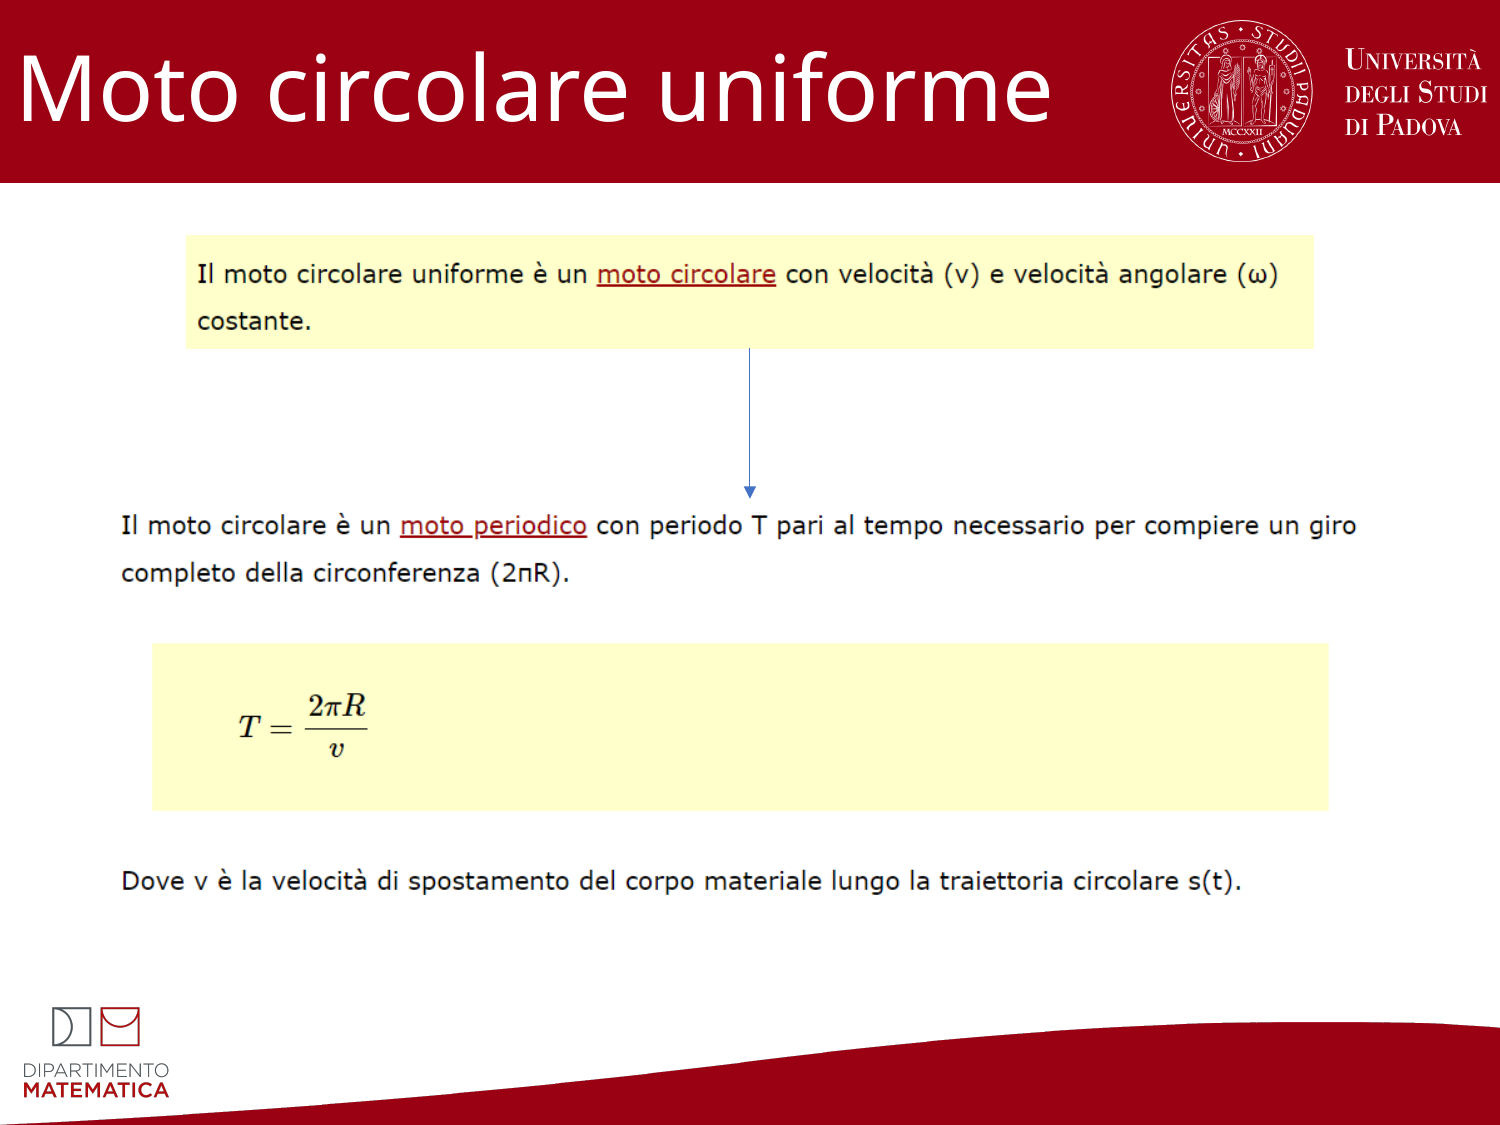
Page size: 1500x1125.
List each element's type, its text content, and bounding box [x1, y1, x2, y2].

title Moto circolare uniforme [0, 0, 1159, 183]
picture [0, 1007, 1500, 1125]
picture [106, 498, 1394, 915]
picture [186, 235, 1314, 349]
picture [1171, 20, 1487, 162]
